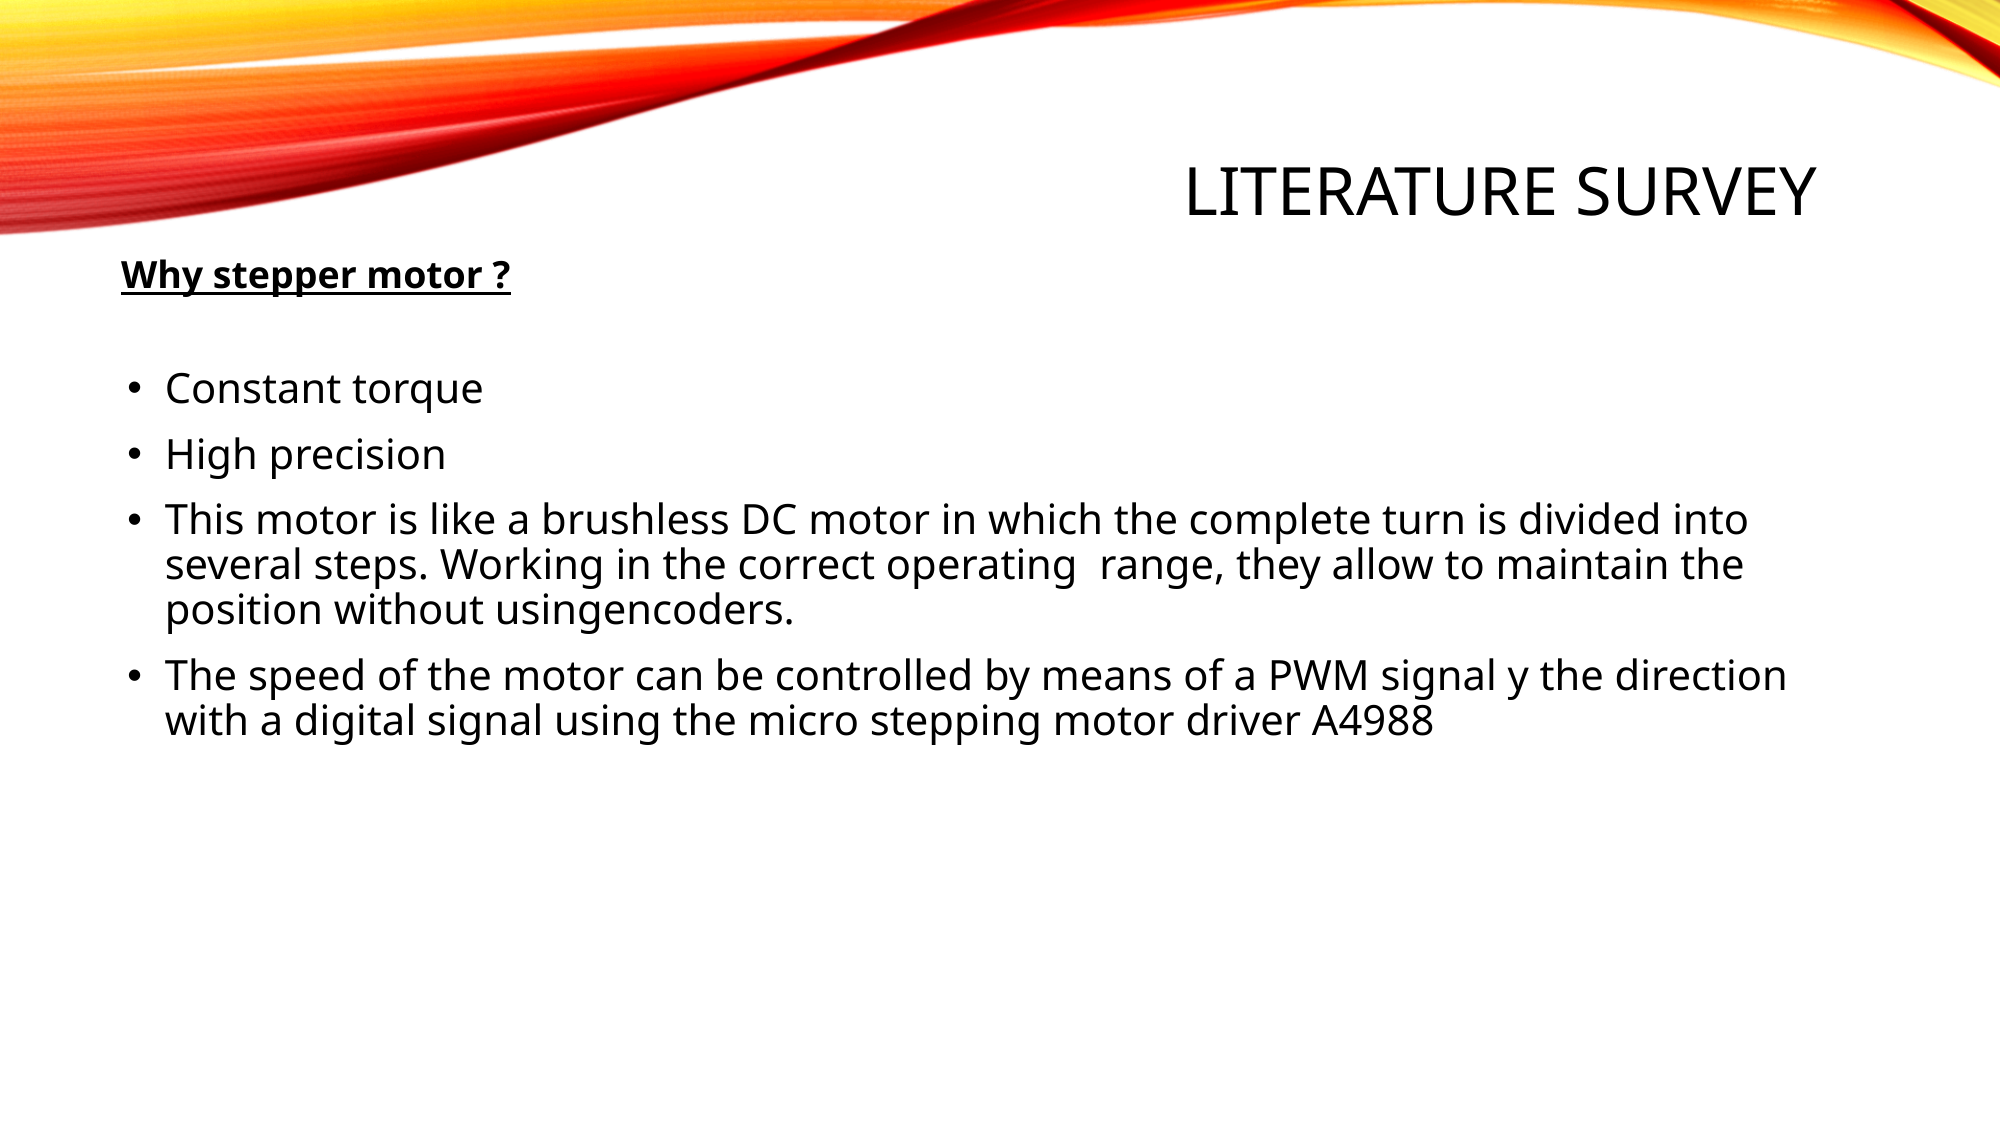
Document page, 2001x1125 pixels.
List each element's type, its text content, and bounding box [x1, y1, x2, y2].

text_box Why stepper motor ? [106, 244, 527, 304]
picture [0, 0, 2000, 237]
text_box Literature survey [893, 151, 1833, 237]
text_box Constant torque High precision This motor is like a brushless DC motor in which the complete turn is divided into several steps. Working in the correct operating range, they allow to maintain the position without usingencoders. The speed of the motor can be controlled by means of a PWM signal y the direction with a digital signal using the micro stepping motor driver A4988 [112, 359, 1888, 625]
